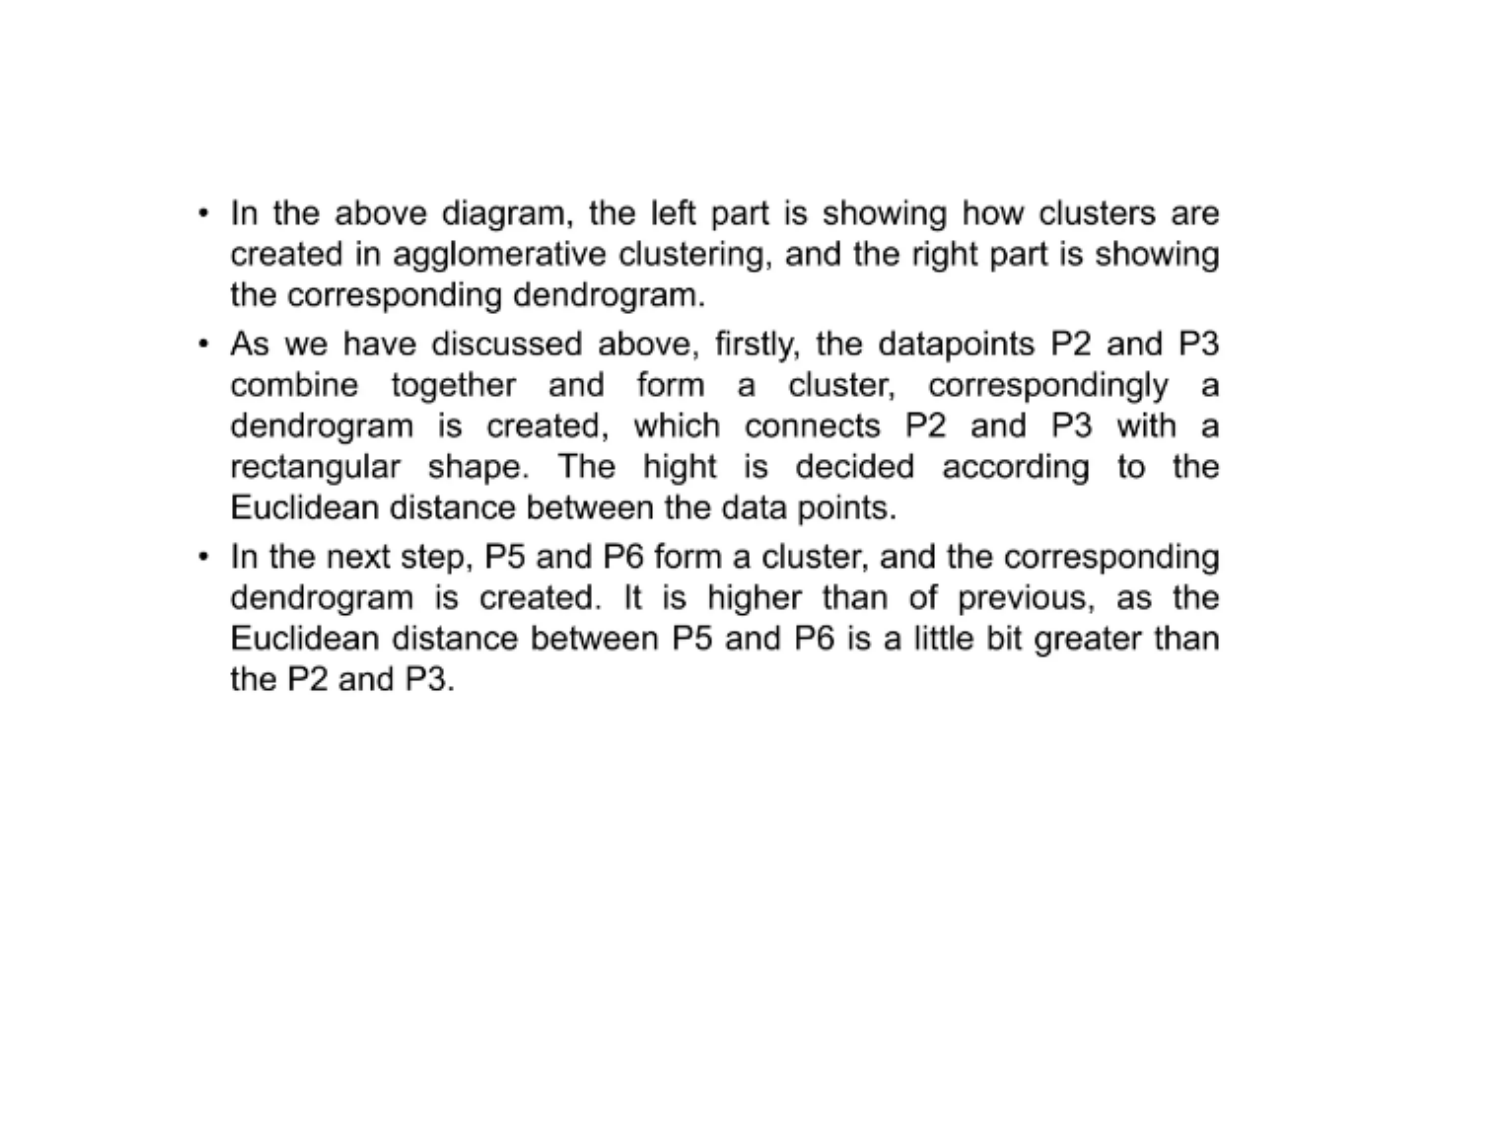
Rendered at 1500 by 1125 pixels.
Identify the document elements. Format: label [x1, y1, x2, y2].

picture [162, 162, 1282, 764]
